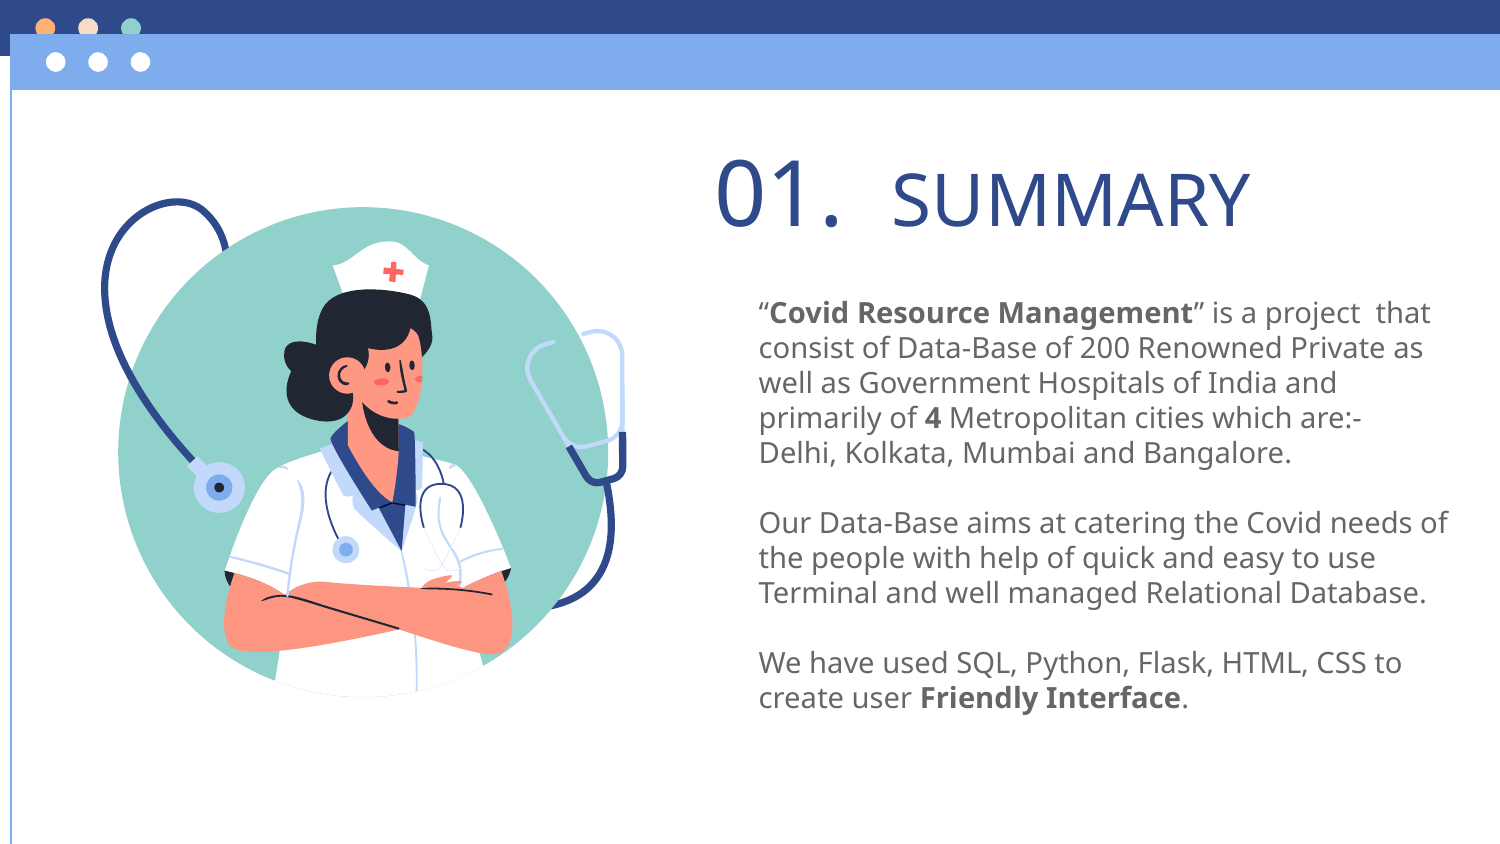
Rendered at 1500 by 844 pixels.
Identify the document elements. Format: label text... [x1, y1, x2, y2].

subtitle “Covid Resource Management” is a project that consist of Data-Base of 200 Renowned Private as well as Government Hospitals of India and primarily of 4 Metropolitan cities which are:- Delhi, Kolkata, Mumbai and Bangalore. Our Data-Base aims at catering the Covid needs of the people with help of quick and easy to use Terminal and well managed Relational Database. We have used SQL, Python, Flask, HTML, CSS to create user Friendly Interface. [743, 279, 1481, 808]
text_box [93, 198, 627, 698]
title 01. SUMMARY [699, 14, 1396, 260]
